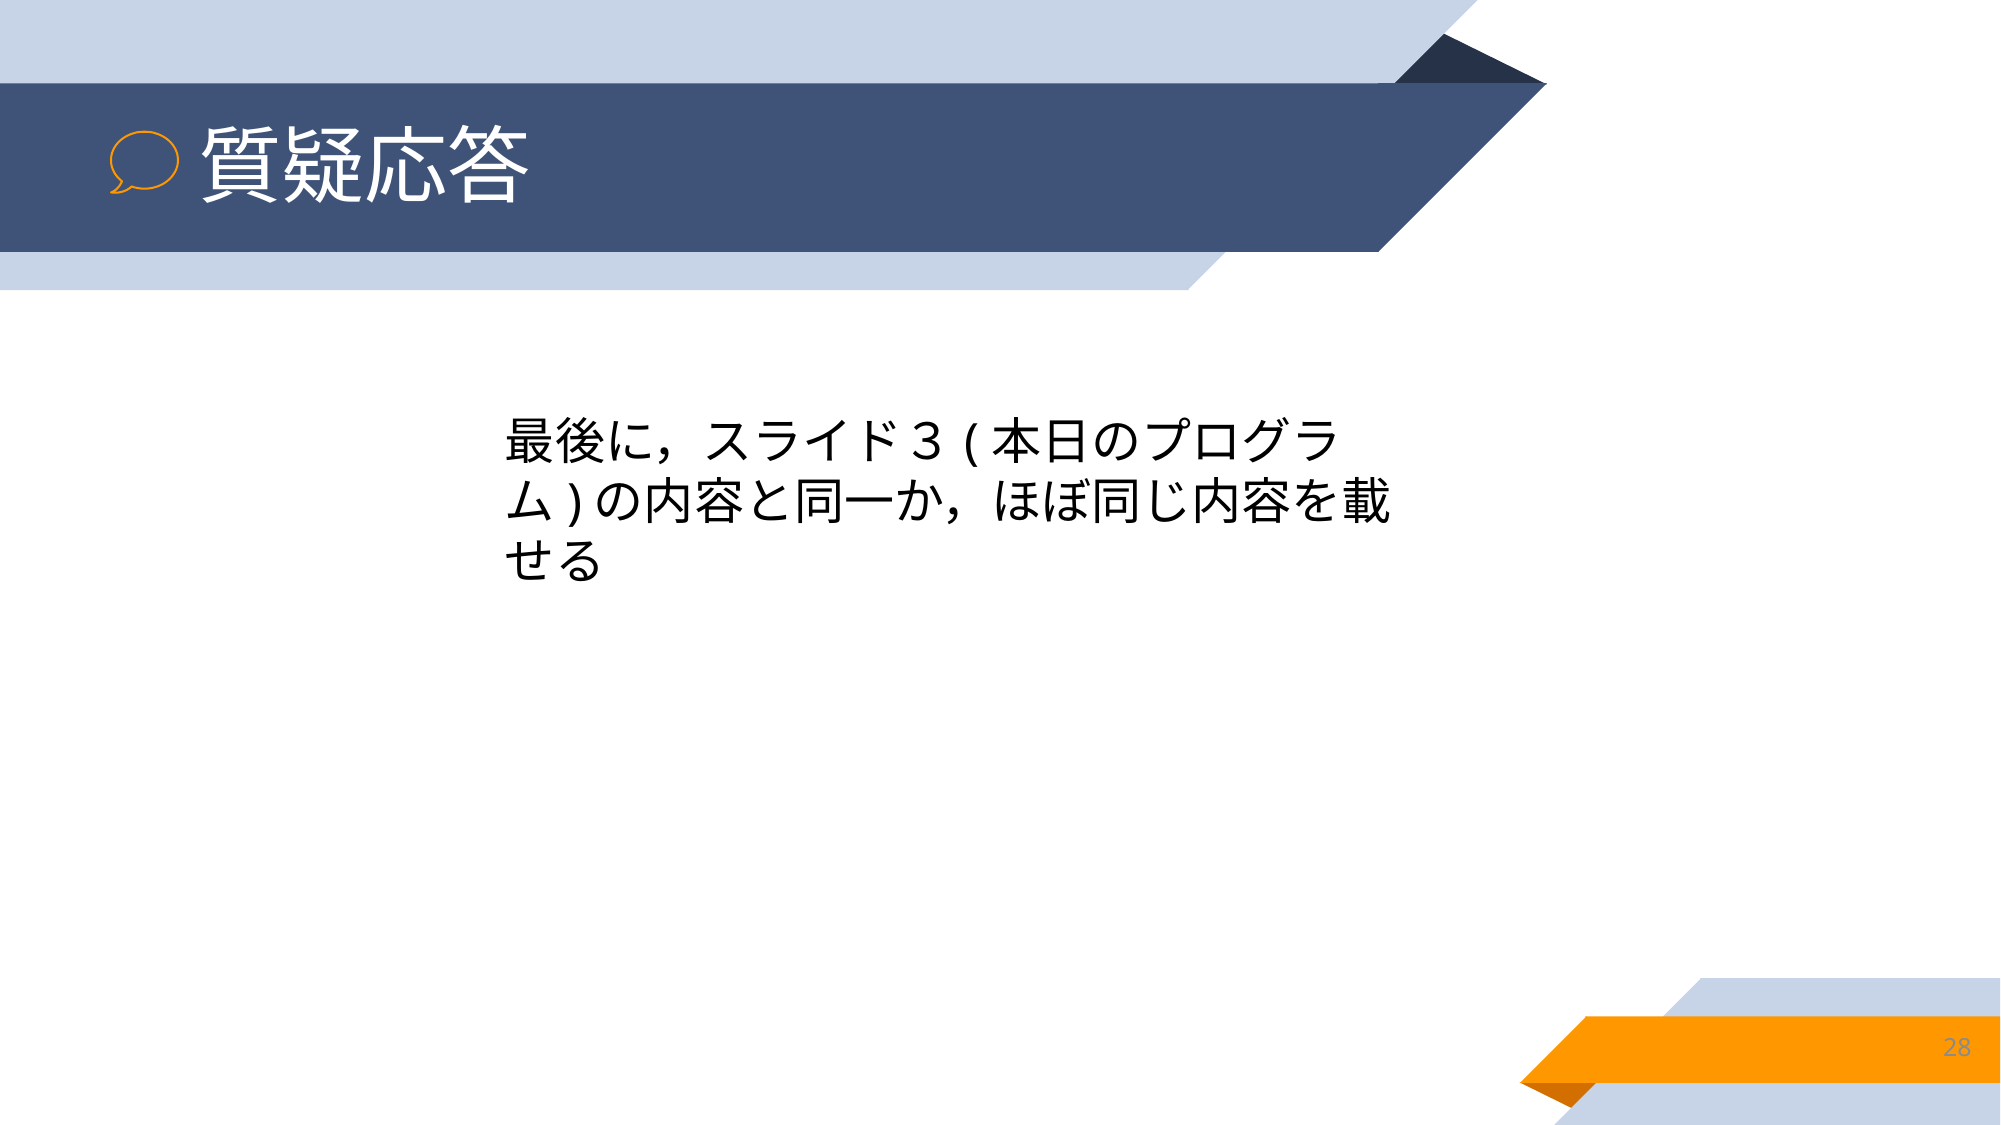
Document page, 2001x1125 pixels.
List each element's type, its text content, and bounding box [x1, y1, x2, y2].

title 質疑応答 [178, 85, 1329, 254]
text_box 最後に，スライド３(本日のプログラム)の内容と同一か，ほぼ同じ内容を載せる [490, 402, 1413, 597]
slide_number 28 [1666, 1014, 1992, 1084]
